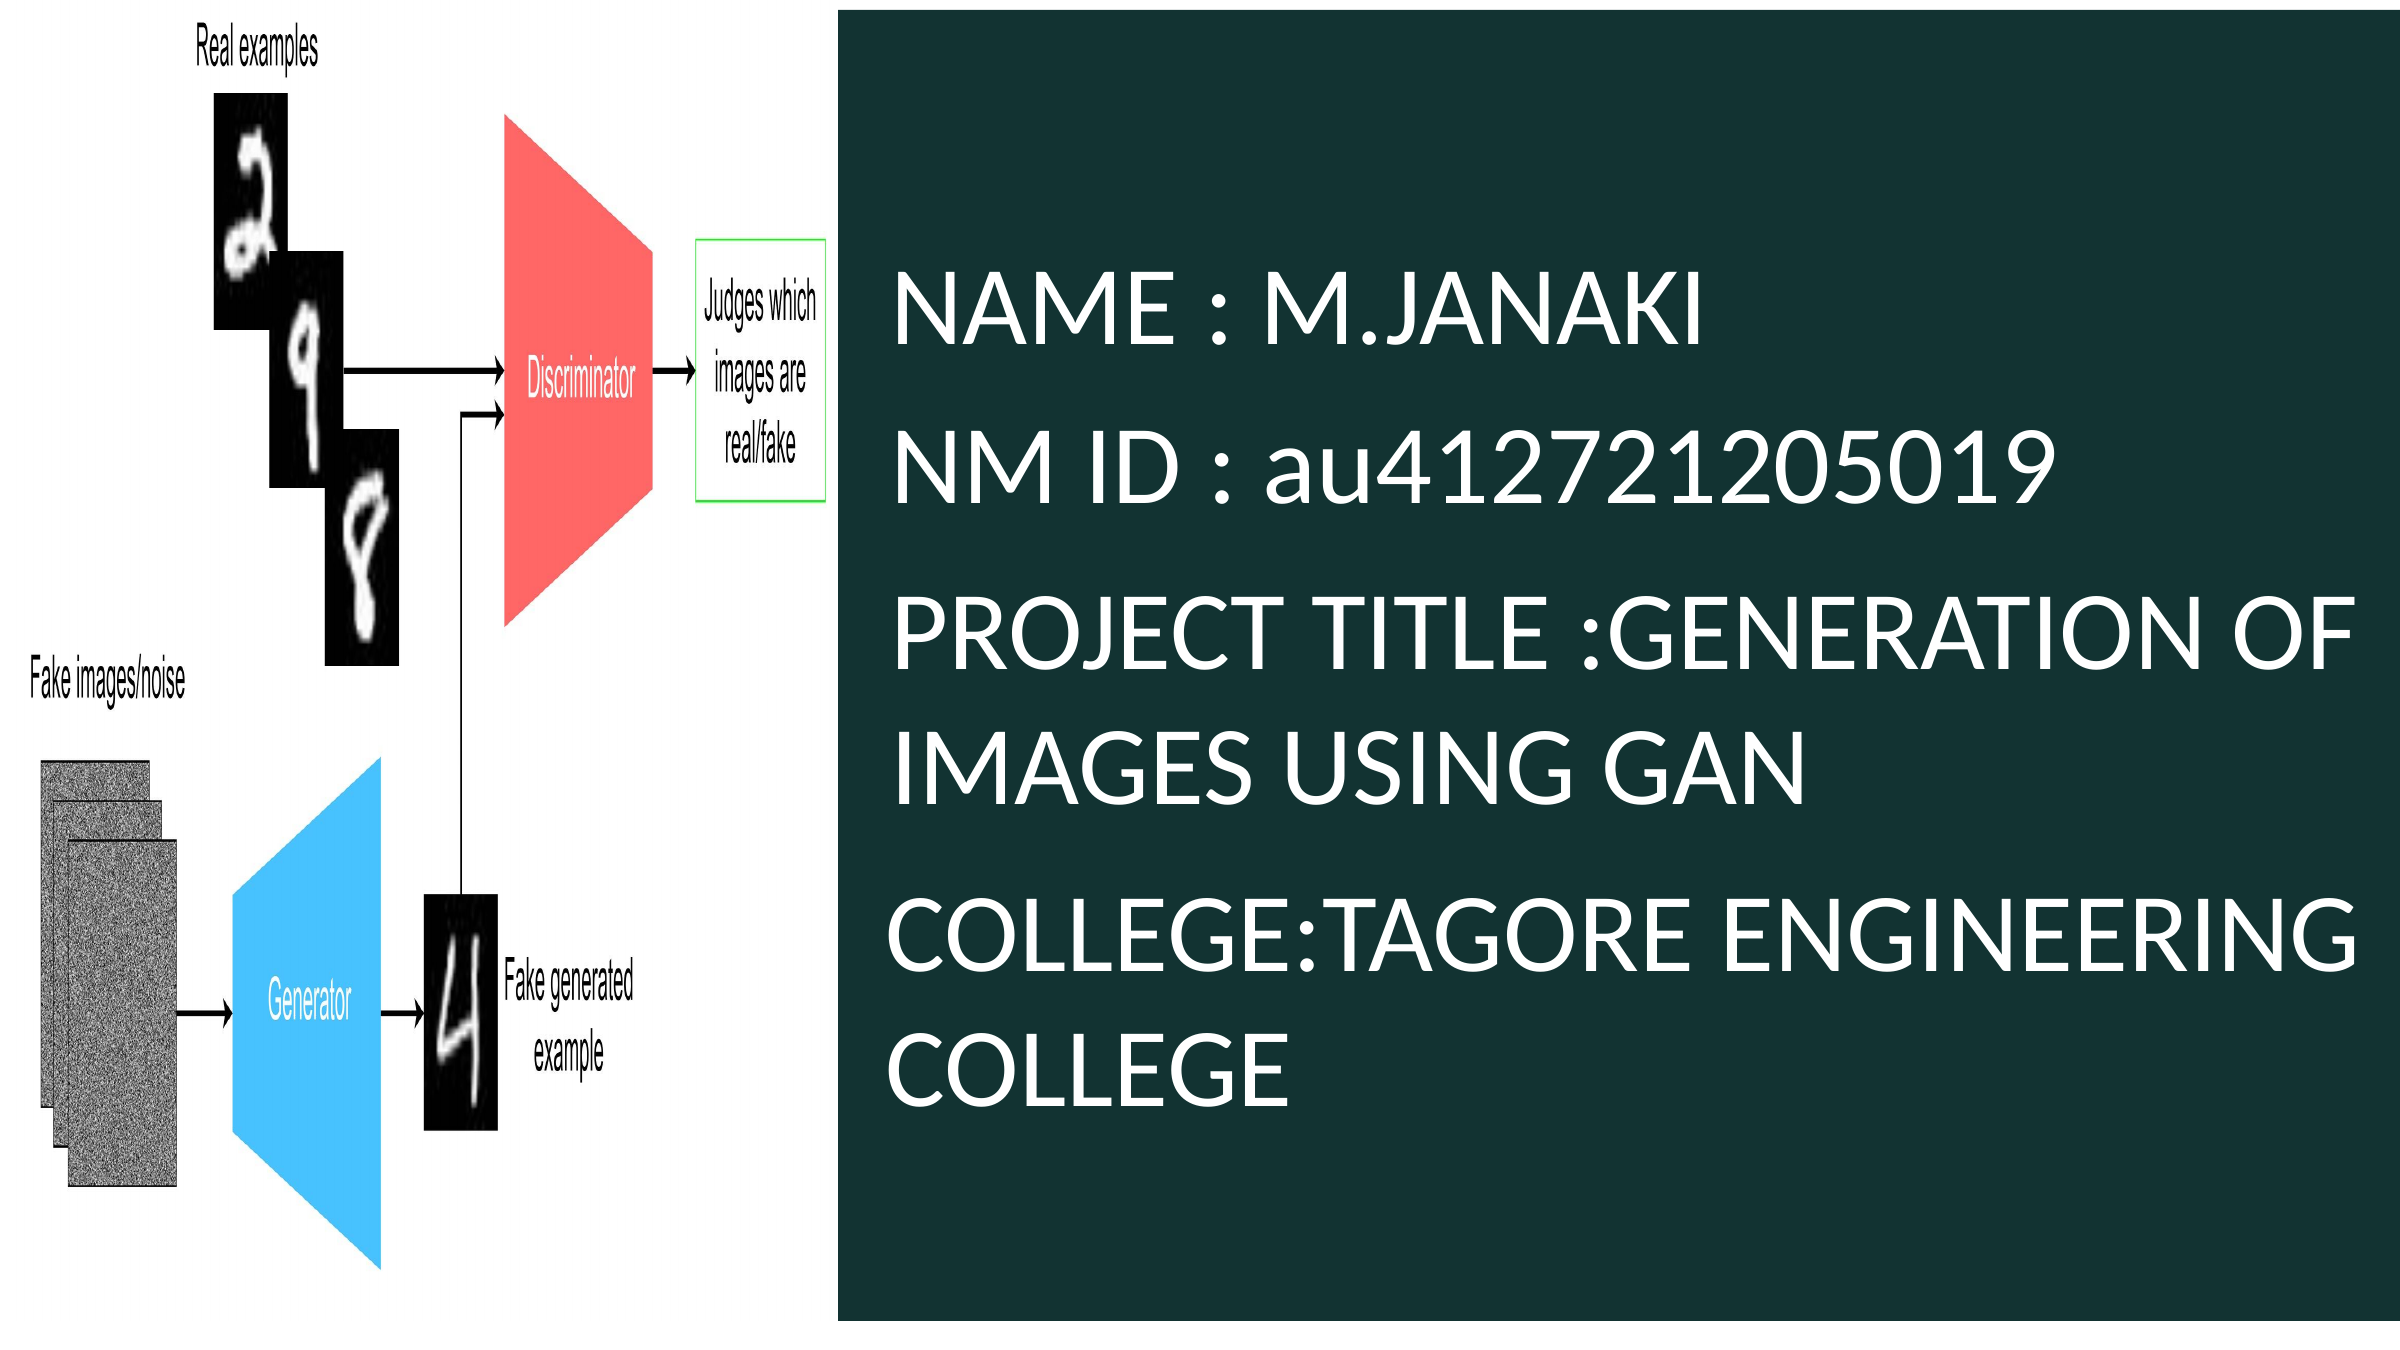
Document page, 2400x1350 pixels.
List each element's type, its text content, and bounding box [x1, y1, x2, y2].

text_box NM ID : au412721205019 [875, 383, 2177, 534]
text_box [838, 9, 2400, 1321]
text_box NAME : M.JANAKI [875, 224, 1927, 375]
text_box PROJECT TITLE :GENERATION OF IMAGES USING GAN [875, 549, 2400, 835]
text_box COLLEGE:TAGORE ENGINEERING COLLEGE [870, 851, 2400, 1137]
picture [16, 0, 838, 1321]
